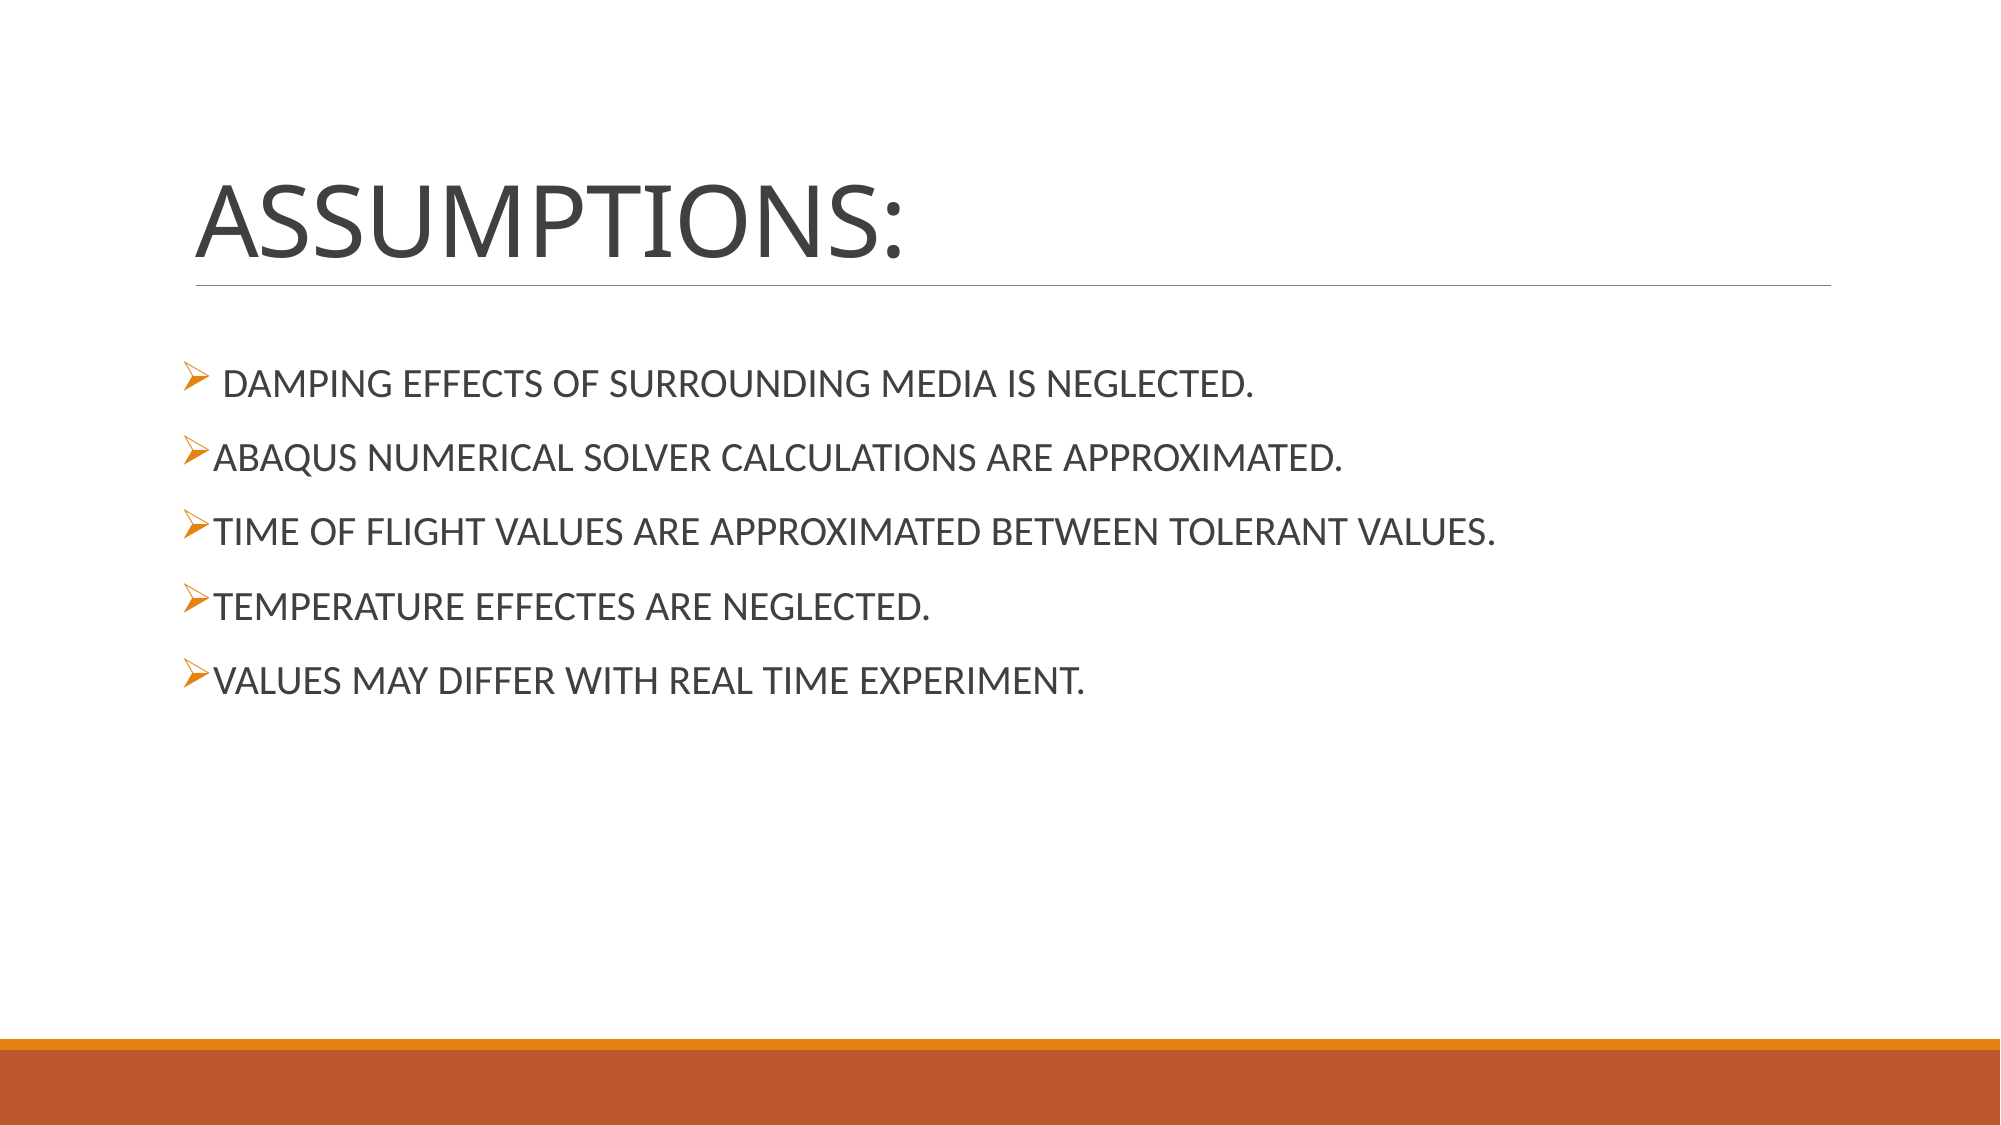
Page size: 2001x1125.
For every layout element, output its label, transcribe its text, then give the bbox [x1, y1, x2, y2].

list DAMPING EFFECTS OF SURROUNDING MEDIA IS NEGLECTED. ABAQUS NUMERICAL SOLVER CALCULATIONS ARE APPROXIMATED. TIME OF FLIGHT VALUES ARE APPROXIMATED BETWEEN TOLERANT VALUES. TEMPERATURE EFFECTES ARE NEGLECTED. VALUES MAY DIFFER WITH REAL TIME EXPERIMENT. [180, 353, 1524, 772]
title ASSUMPTIONS: [180, 47, 1830, 285]
